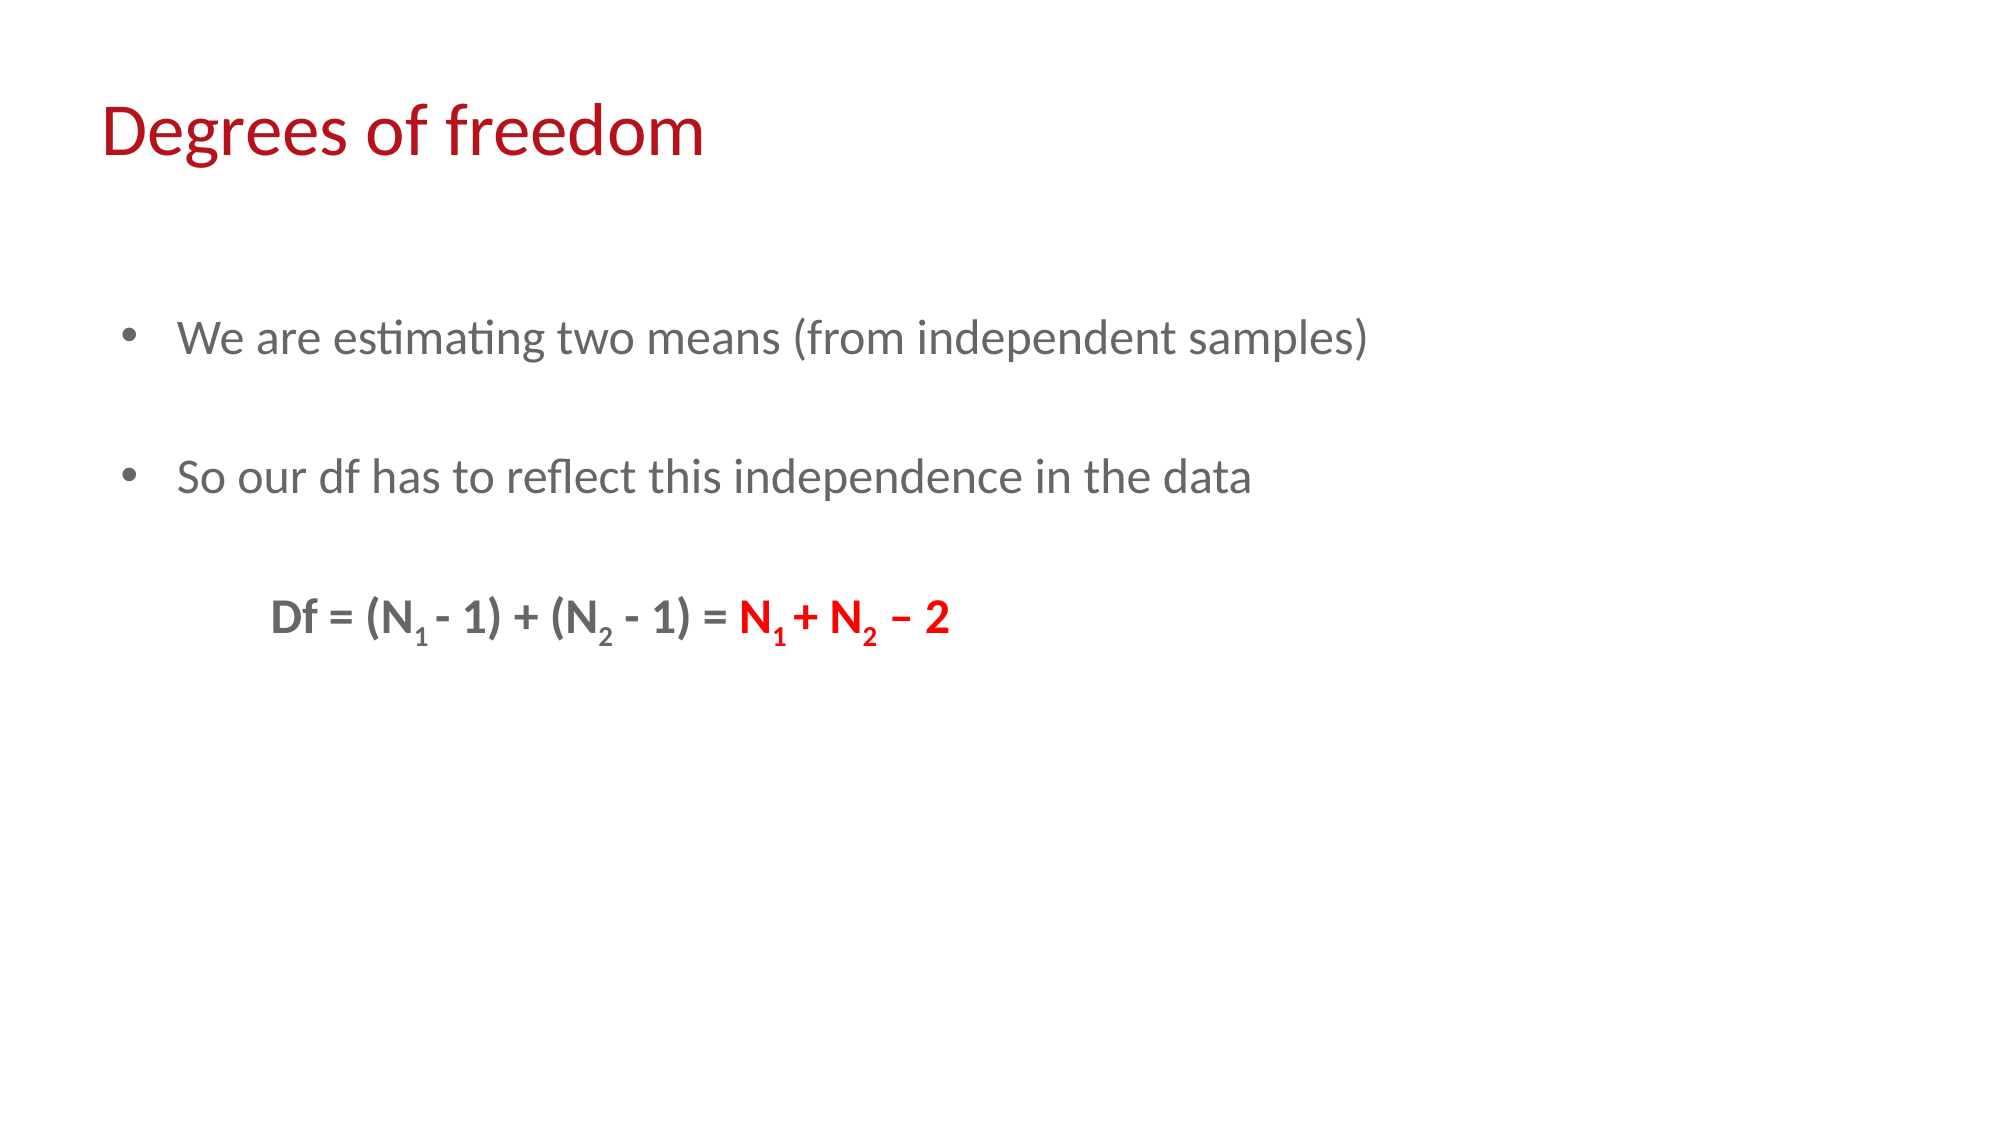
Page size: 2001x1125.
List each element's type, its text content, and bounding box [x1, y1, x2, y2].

list We are estimating two means (from independent samples) So our df has to reflect this independence in the data Df = (N1 - 1) + (N2 - 1) = N1 + N2 – 2 [105, 296, 1441, 829]
title Degrees of freedom [86, 90, 1567, 279]
